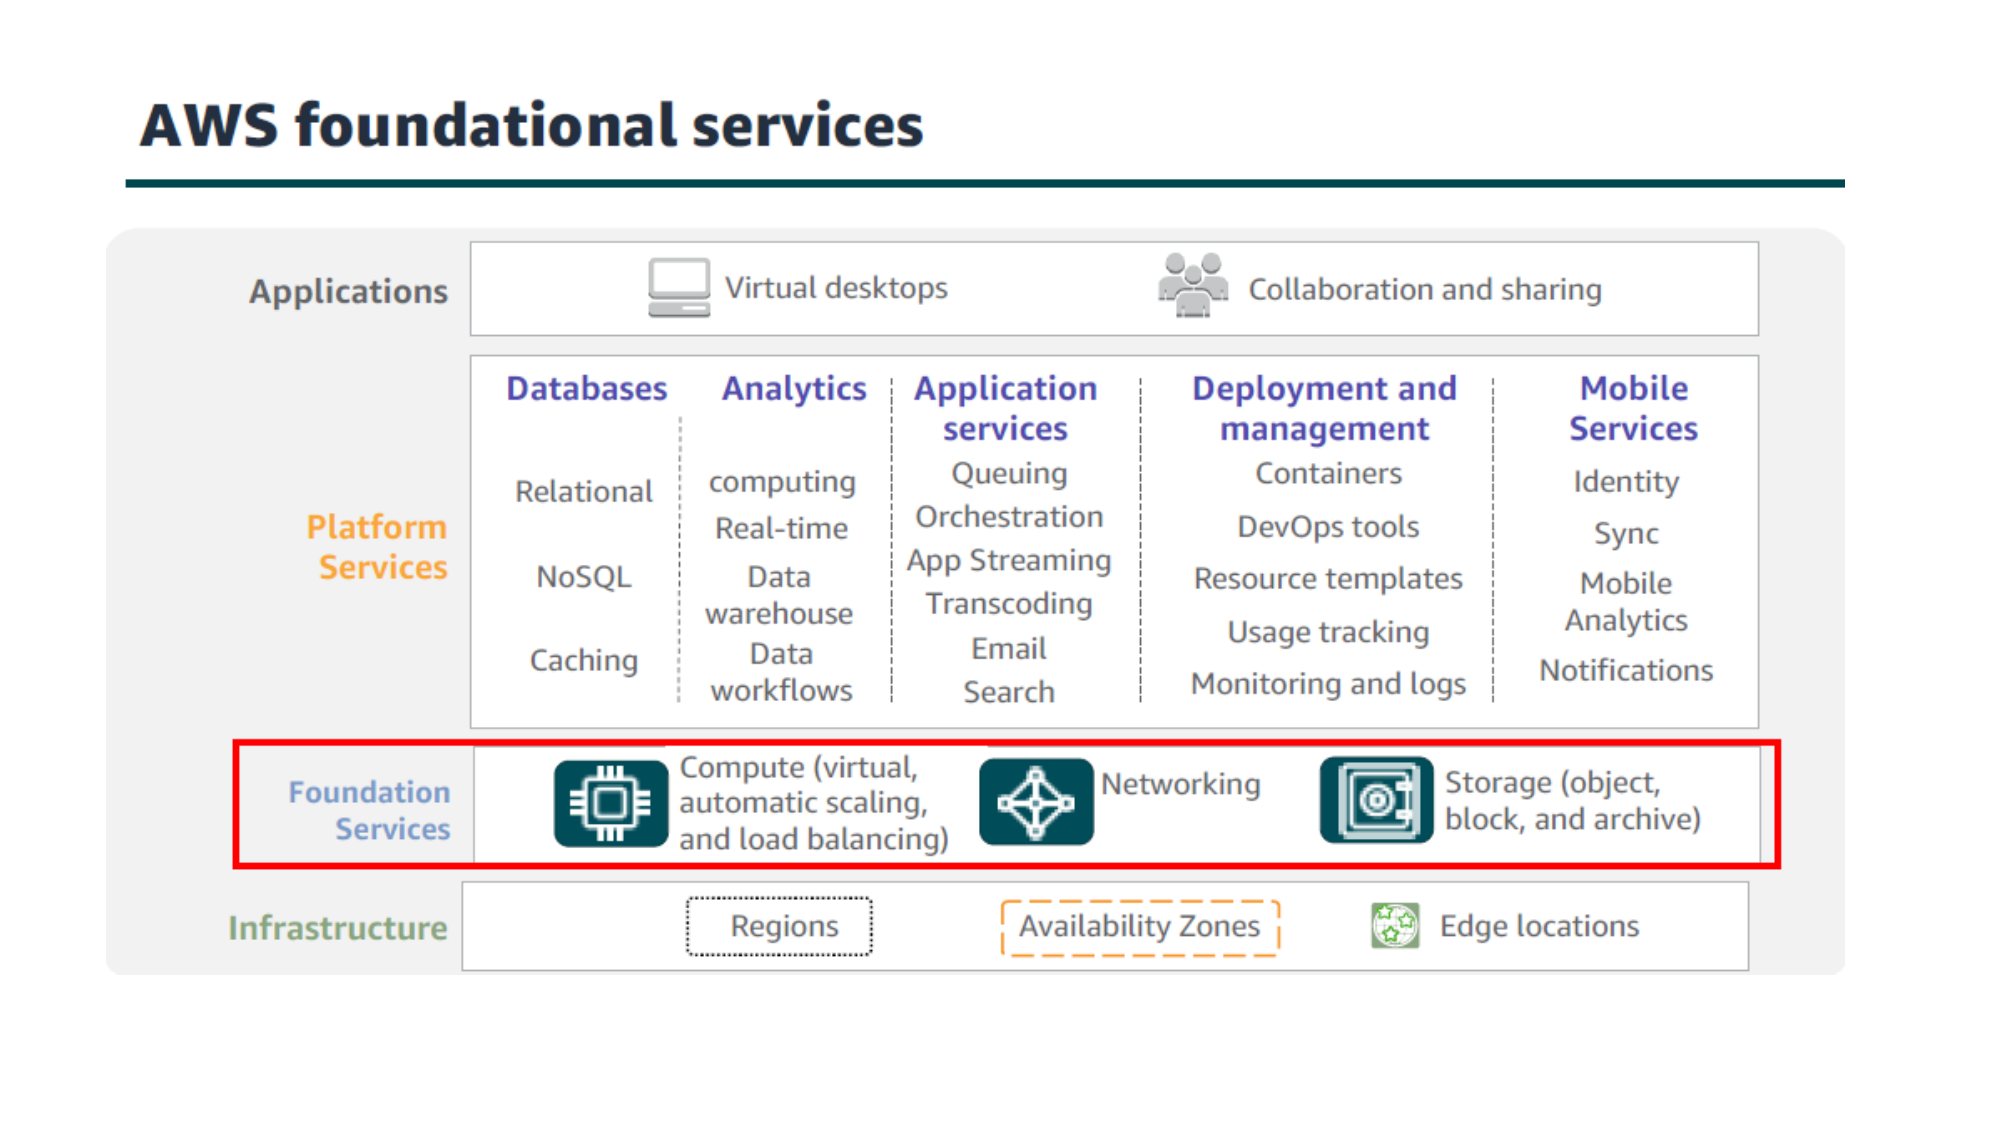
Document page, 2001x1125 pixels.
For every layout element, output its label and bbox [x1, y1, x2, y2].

picture [106, 61, 1845, 975]
